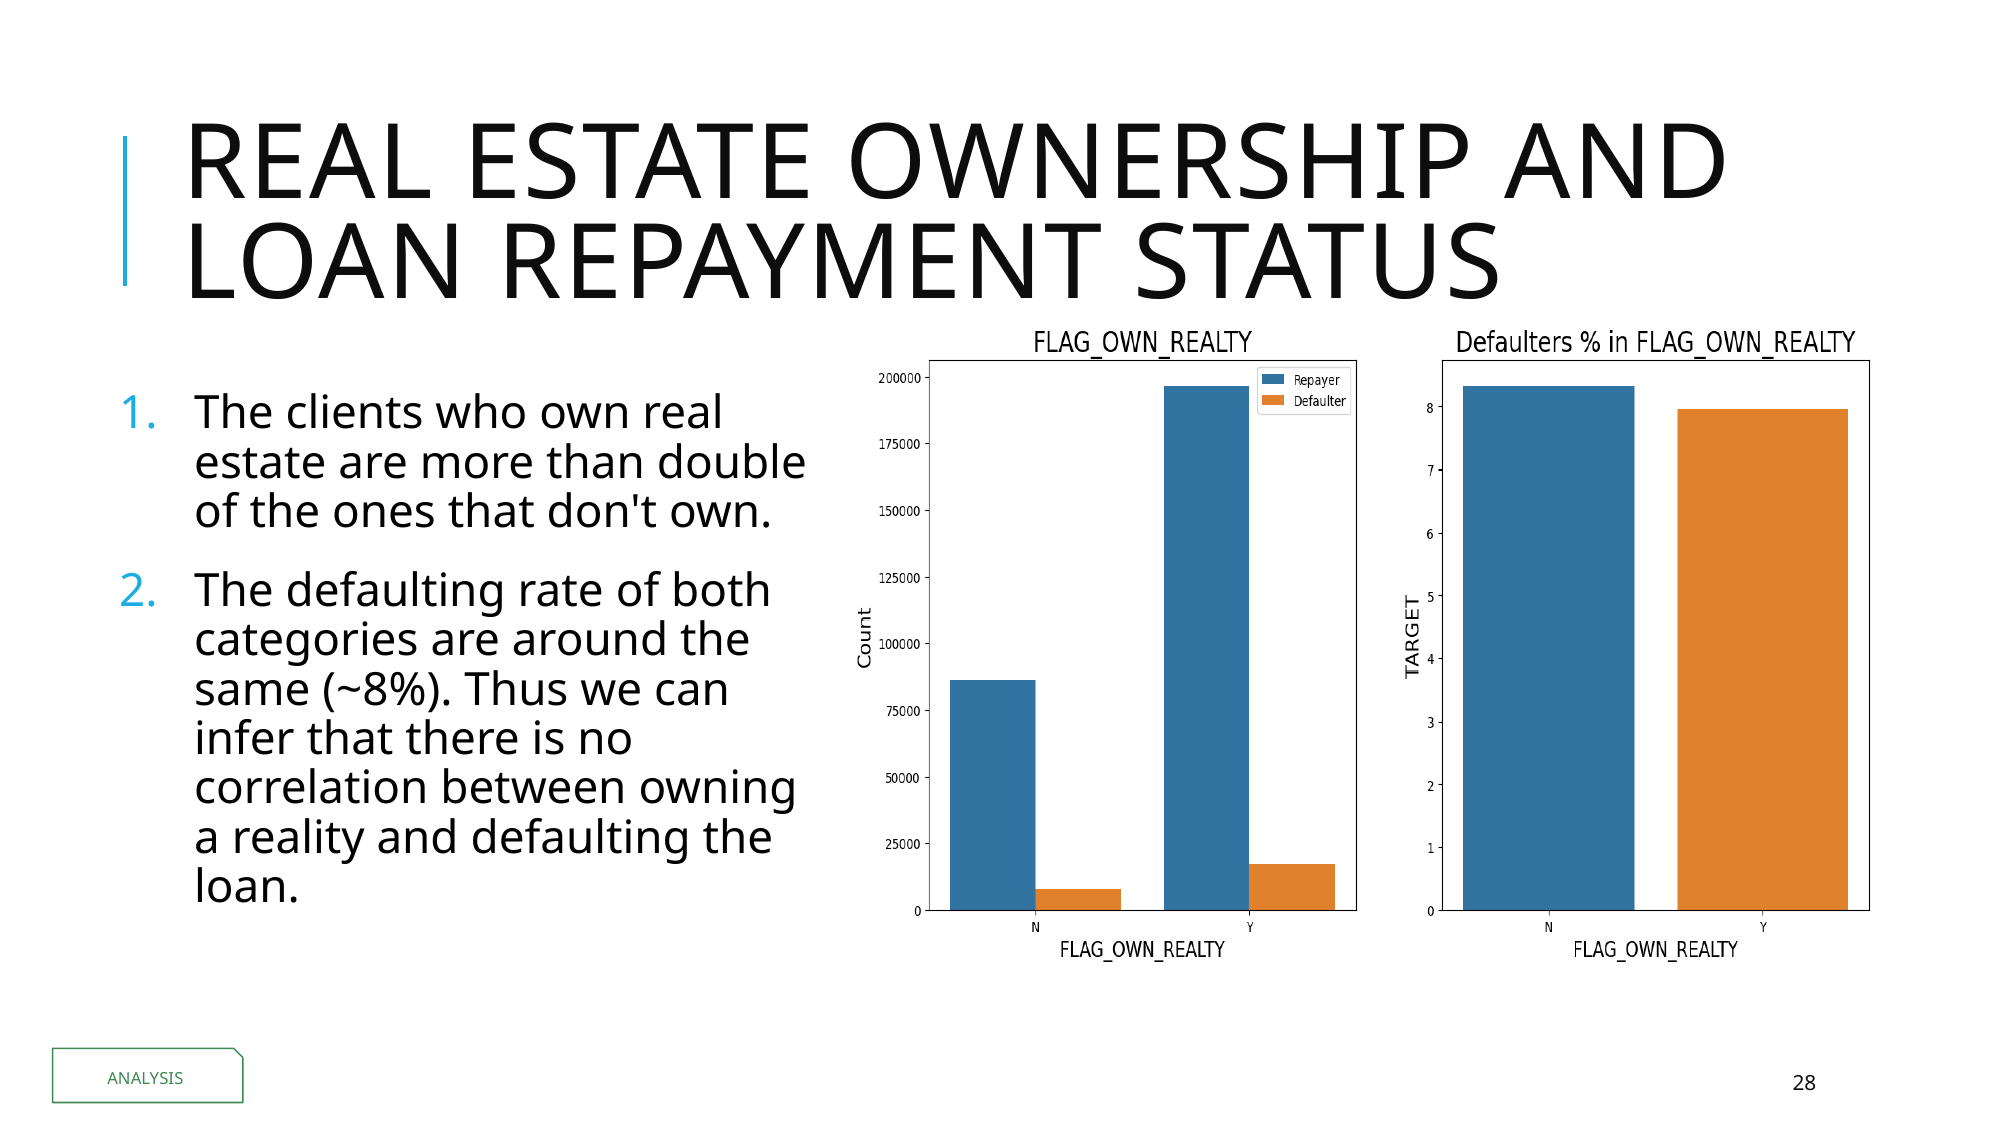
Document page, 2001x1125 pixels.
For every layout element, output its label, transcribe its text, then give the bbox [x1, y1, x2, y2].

picture [849, 319, 1877, 973]
title REAL ESTATE OWNERSHIP AND LOAN REPAYMENT STATUS [168, 96, 1763, 342]
slide_number 28 [1777, 1061, 1938, 1107]
list The clients who own real estate are more than double of the ones that don't own. The defaulting rate of both categories are around the same (~8%). Thus we can infer that there is no correlation between owning a reality and defaulting the loan. [111, 381, 826, 972]
text_box ANALYSIS [52, 1048, 243, 1103]
